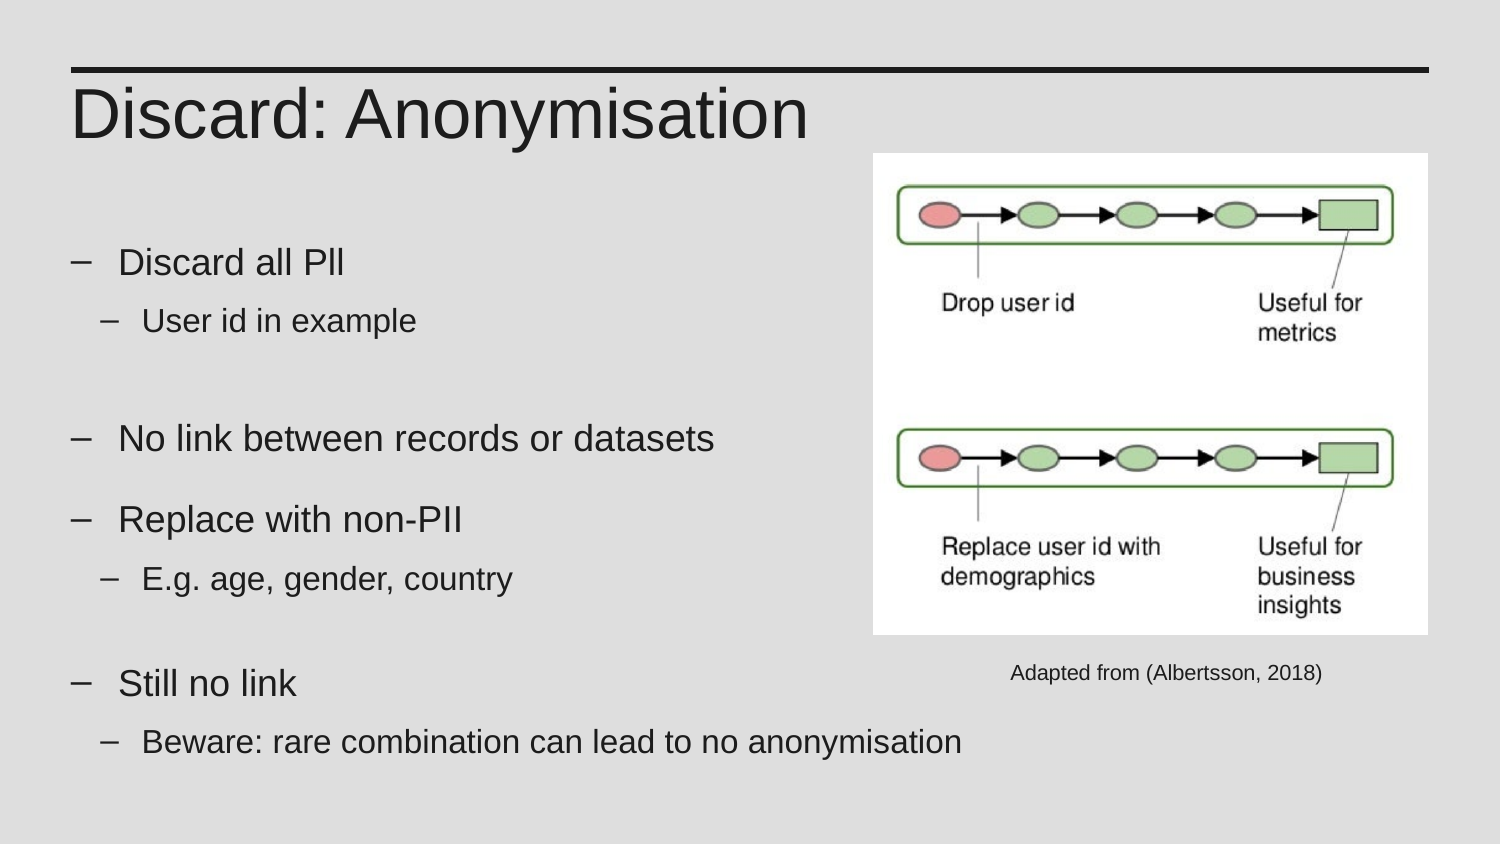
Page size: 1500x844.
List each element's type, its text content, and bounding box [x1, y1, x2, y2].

list Discard all Pll User id in example No link between records or datasets Replace with non-PII E.g. age, gender, country Still no link Beware: rare combination can lead to no anonymisation [70, 237, 997, 713]
text_box Adapted from (Albertsson, 2018) [995, 651, 1339, 693]
picture [873, 153, 1428, 636]
list Discard: Anonymisation [70, 67, 1430, 183]
